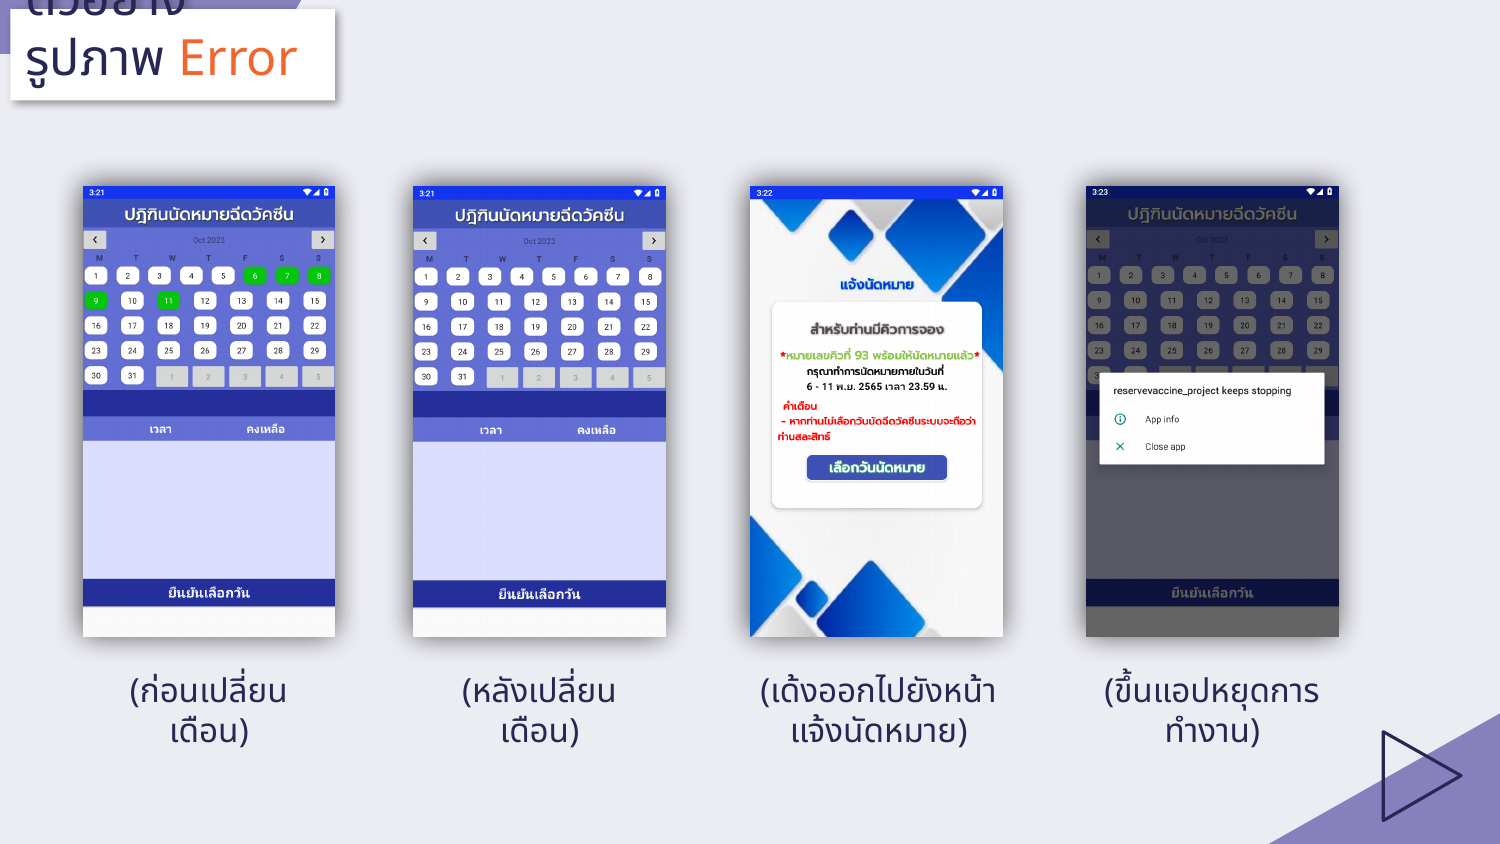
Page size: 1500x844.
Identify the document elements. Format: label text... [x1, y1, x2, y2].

picture [82, 185, 335, 637]
text_box (ขึ้นแอปหยุดการทำงาน) [1086, 654, 1339, 716]
text_box (เด้งออกไปยังหน้าแจ้งนัดหมาย) [731, 654, 1026, 716]
picture [749, 185, 1003, 637]
picture [413, 185, 666, 637]
list (ก่อนเปลี่ยนเดือน) [83, 654, 335, 716]
picture [1086, 185, 1340, 637]
title ตัวอย่างรูปภาพ Error [8, 7, 337, 102]
text_box (หลังเปลี่ยนเดือน) [413, 654, 666, 716]
